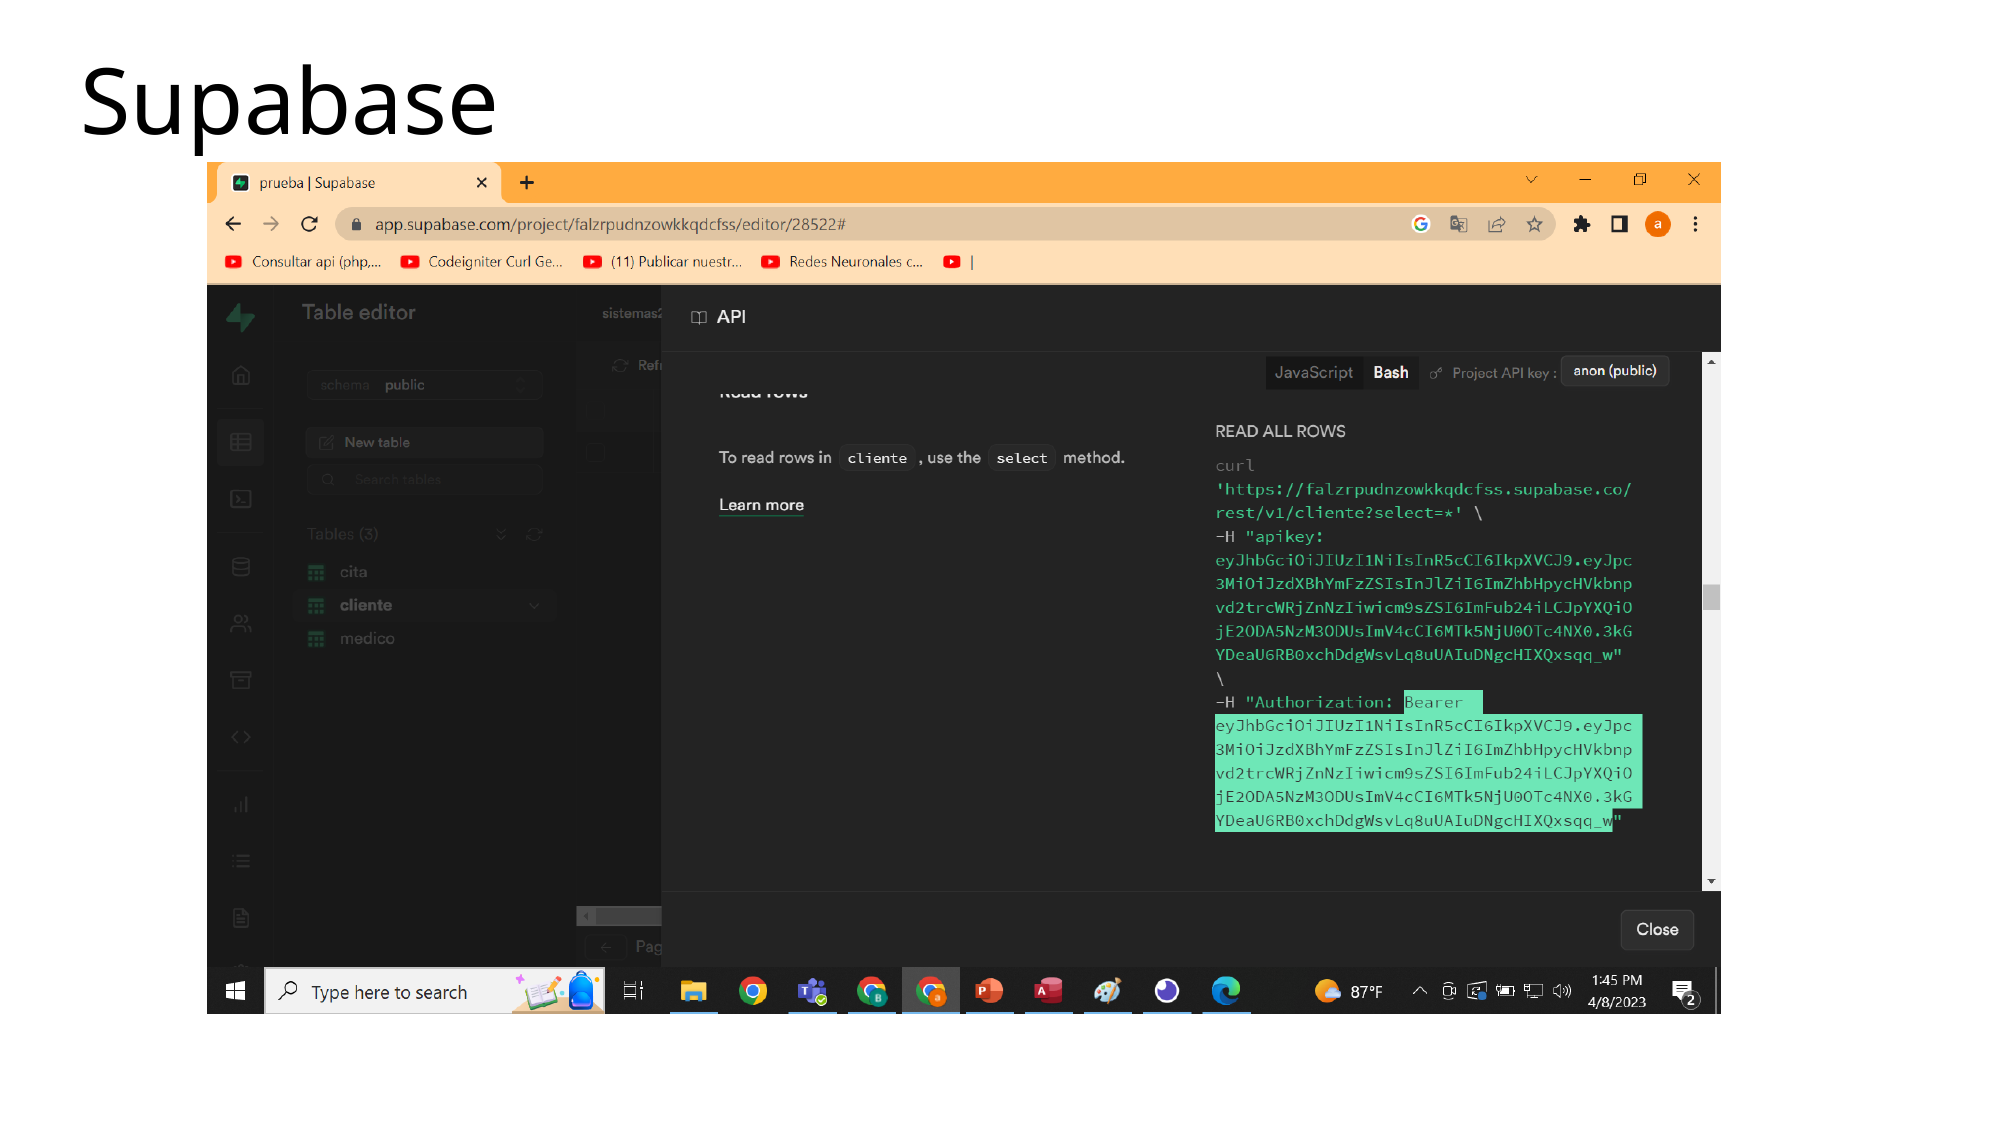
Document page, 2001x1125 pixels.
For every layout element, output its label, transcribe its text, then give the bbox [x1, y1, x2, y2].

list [207, 162, 1721, 1014]
title Supabase [65, 47, 1893, 163]
